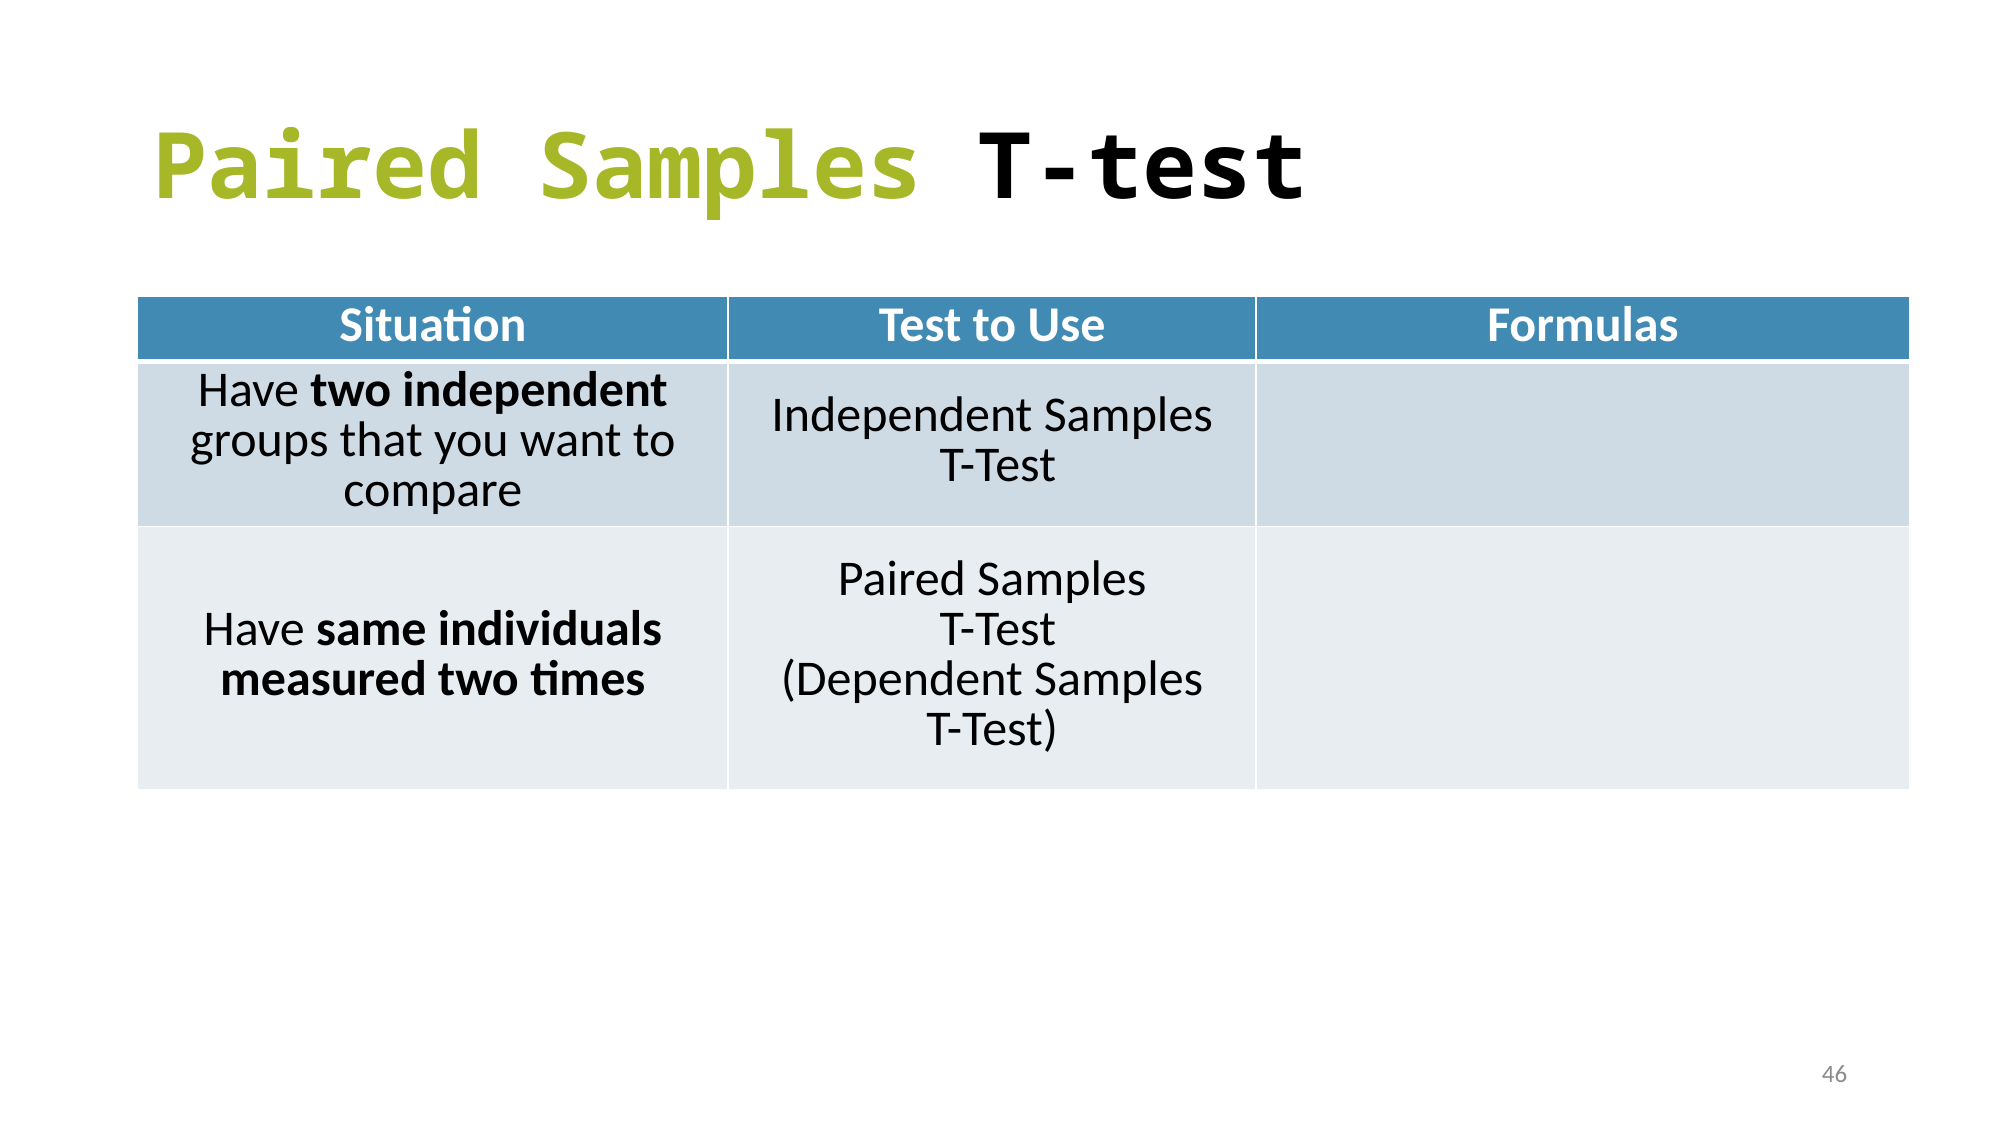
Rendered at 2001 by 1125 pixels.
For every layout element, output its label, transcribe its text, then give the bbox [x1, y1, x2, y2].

title Paired Samples T-test [137, 59, 1863, 278]
slide_number 46 [1412, 1042, 1863, 1103]
